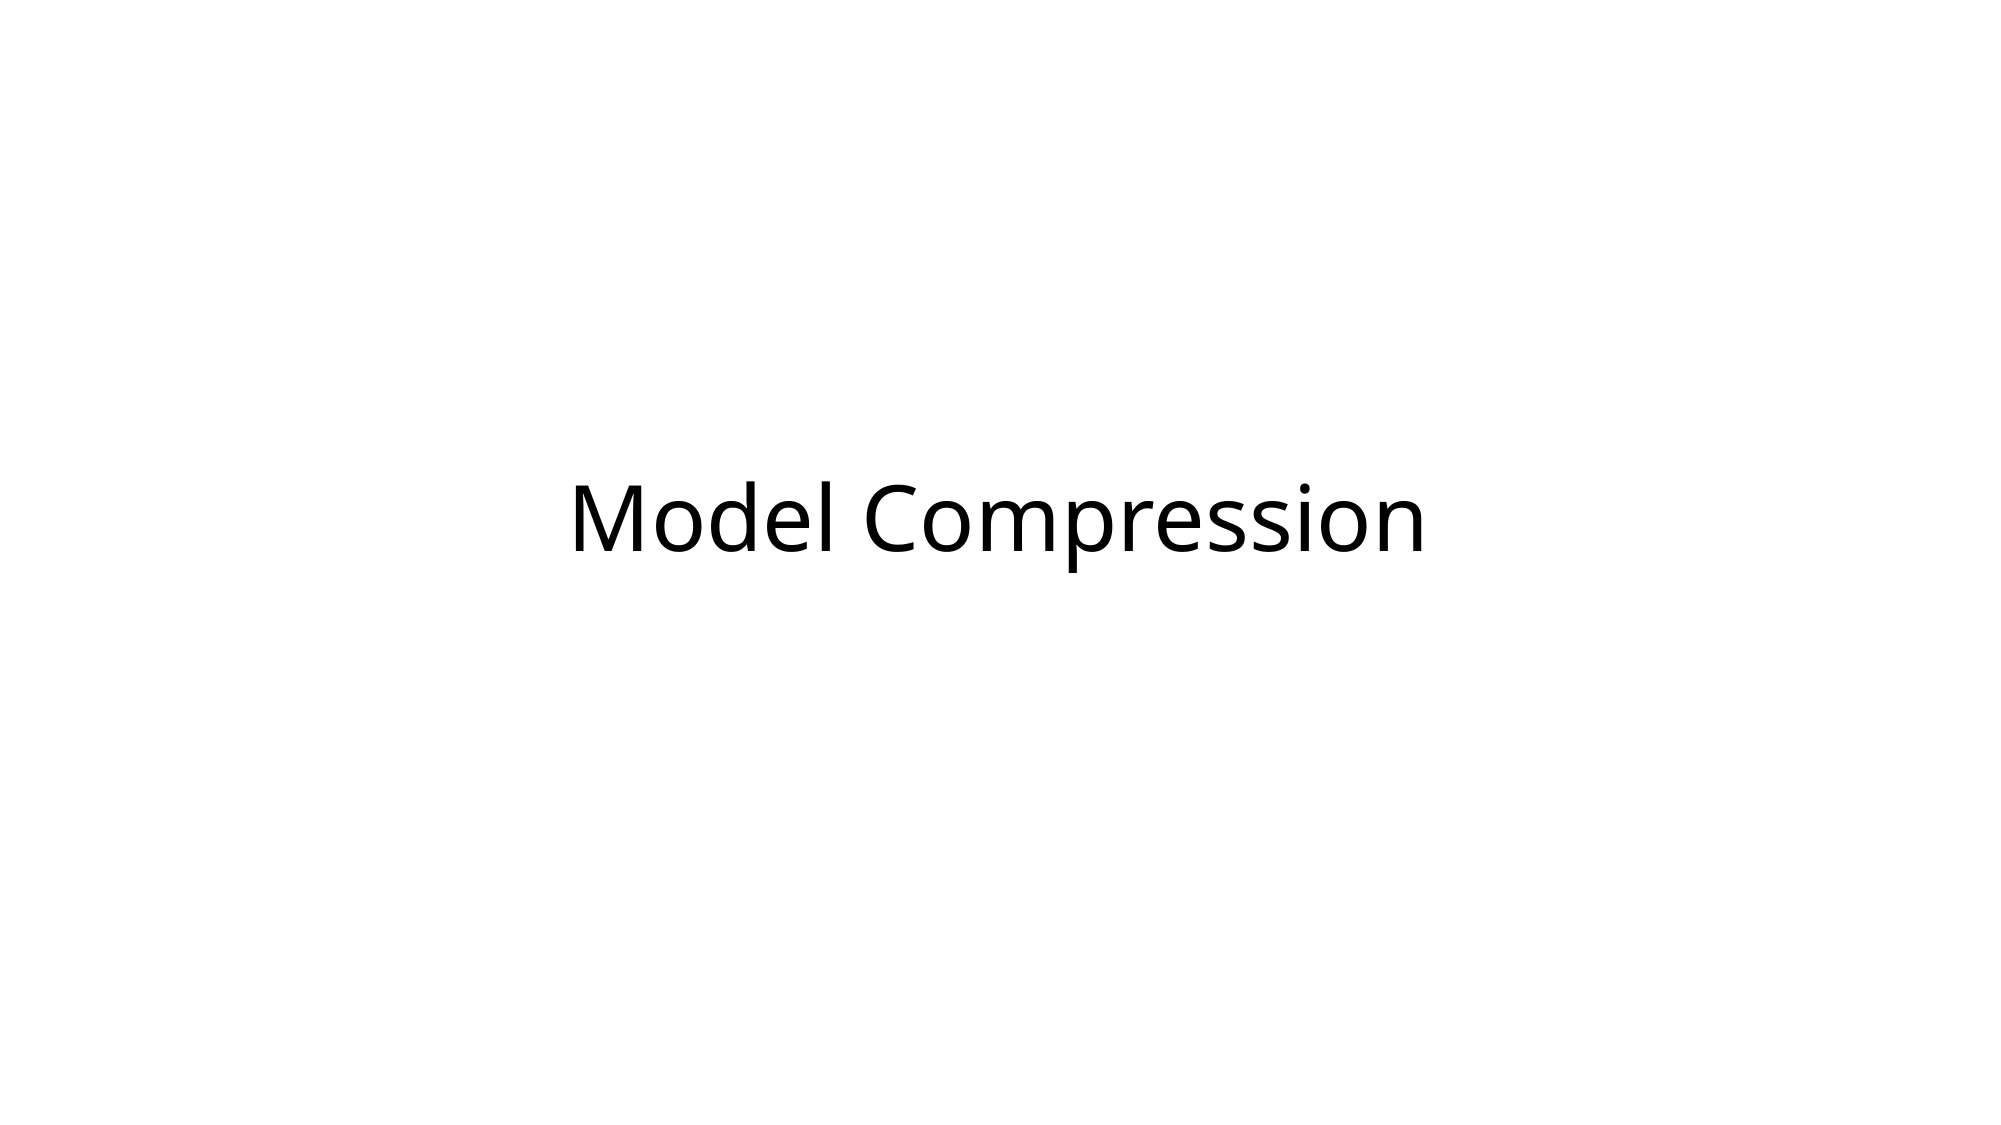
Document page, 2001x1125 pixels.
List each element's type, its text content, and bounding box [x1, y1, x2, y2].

text_box Model Compression [136, 280, 1862, 749]
